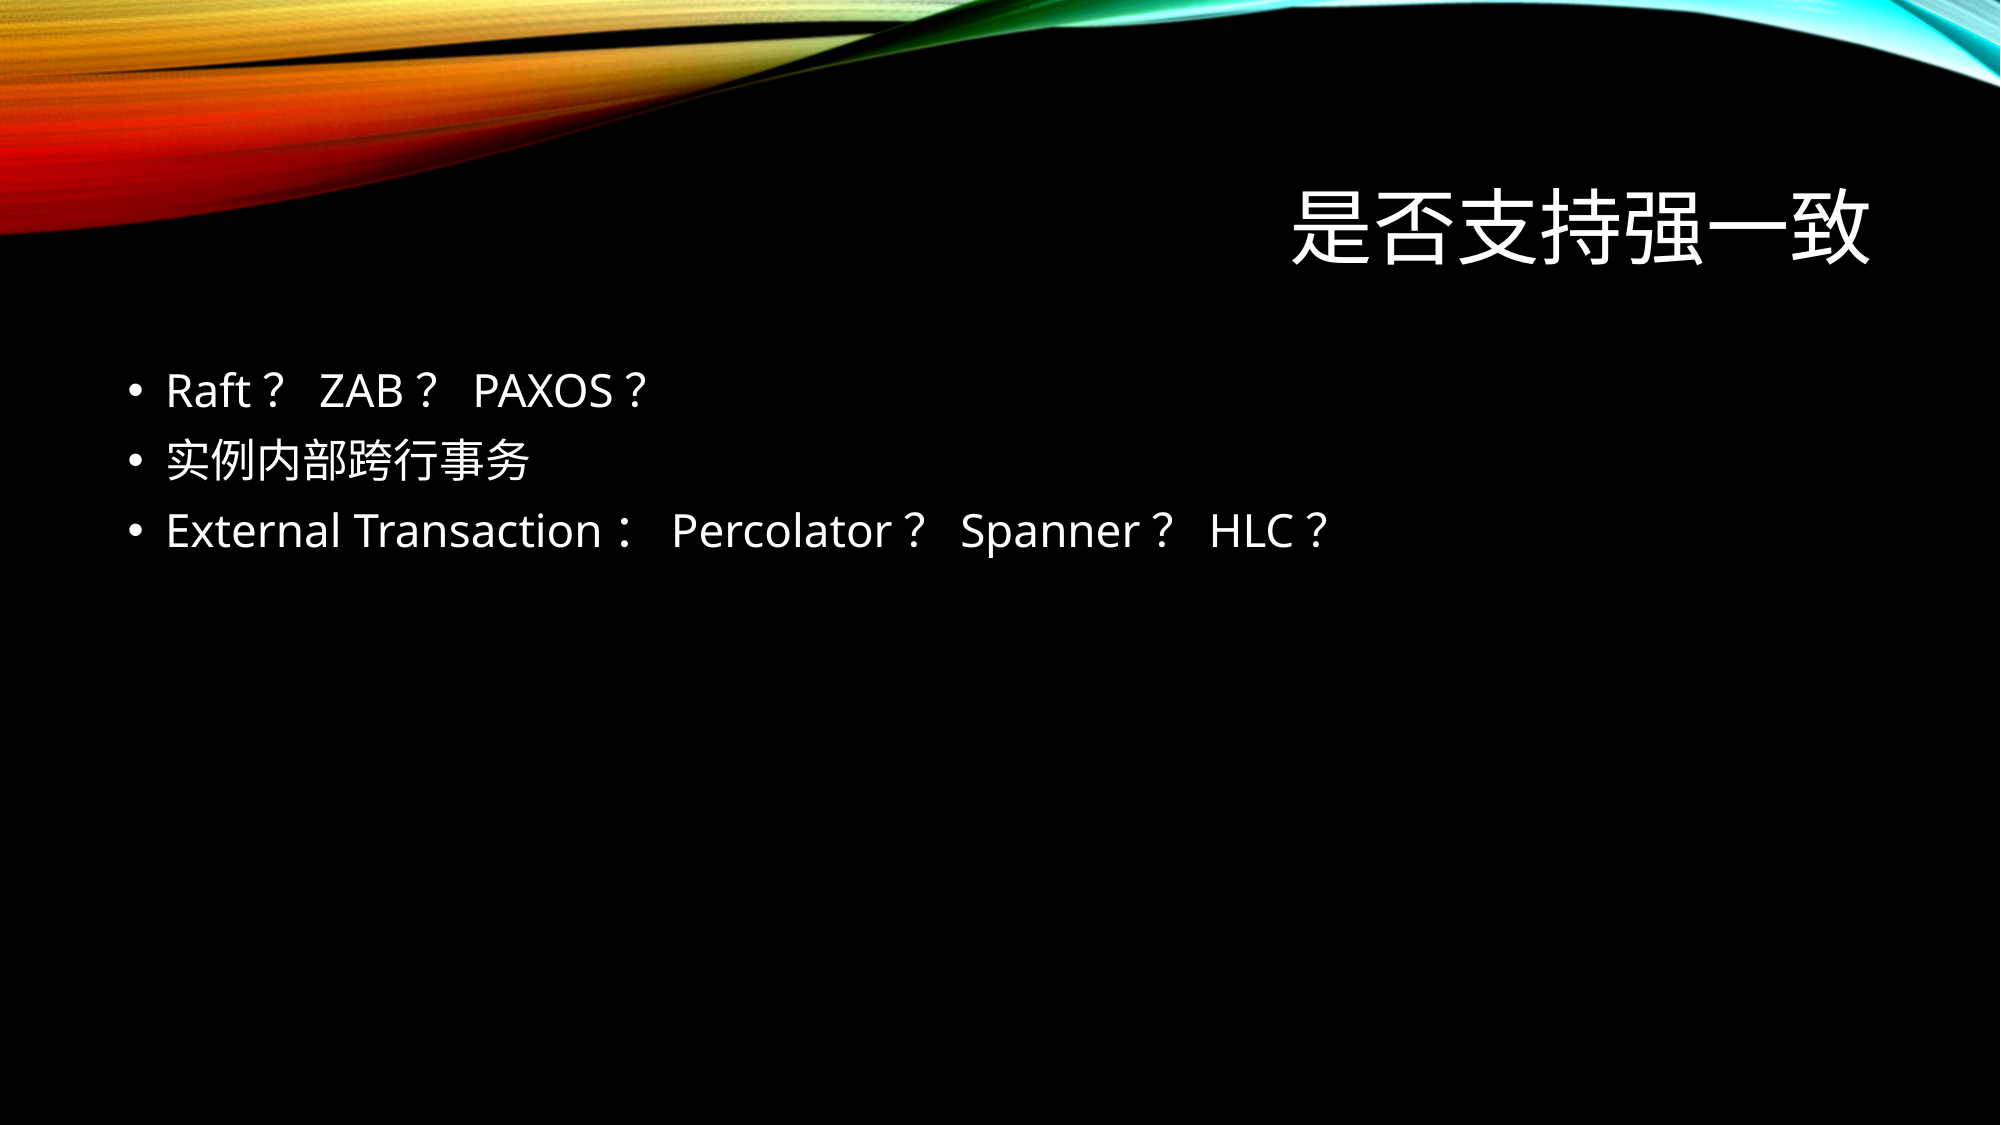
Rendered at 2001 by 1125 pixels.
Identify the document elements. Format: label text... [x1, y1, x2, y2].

picture [0, 0, 2000, 237]
title 是否支持强一致 [474, 125, 1888, 338]
list Raft？ZAB？PAXOS？ 实例内部跨行事务 External Transaction：Percolator？Spanner？HLC？ [112, 360, 1888, 1021]
